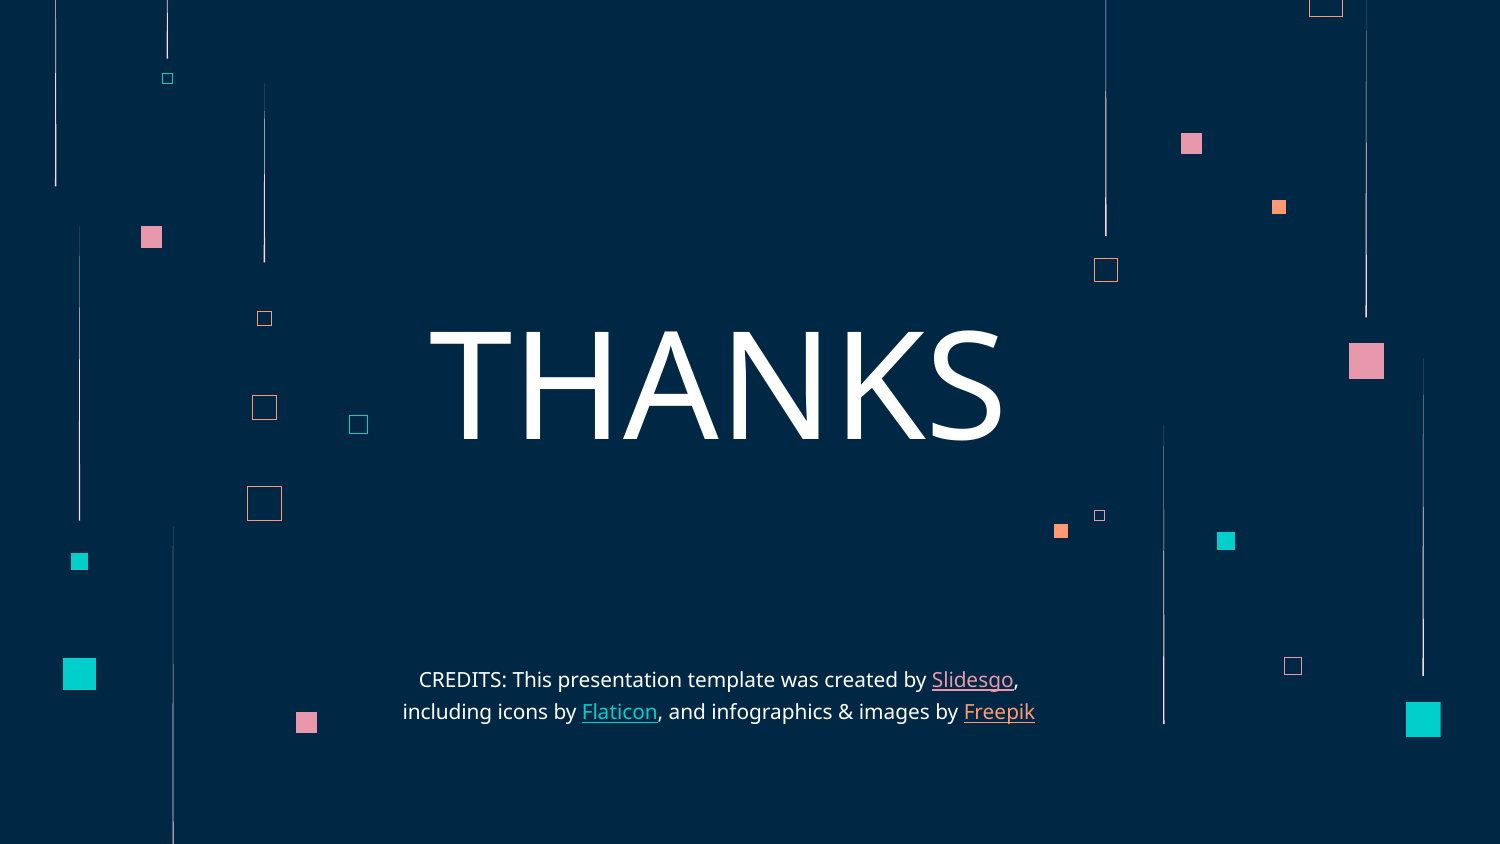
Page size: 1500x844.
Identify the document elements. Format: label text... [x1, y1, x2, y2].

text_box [1308, 0, 1343, 17]
title THANKS [405, 300, 1033, 485]
